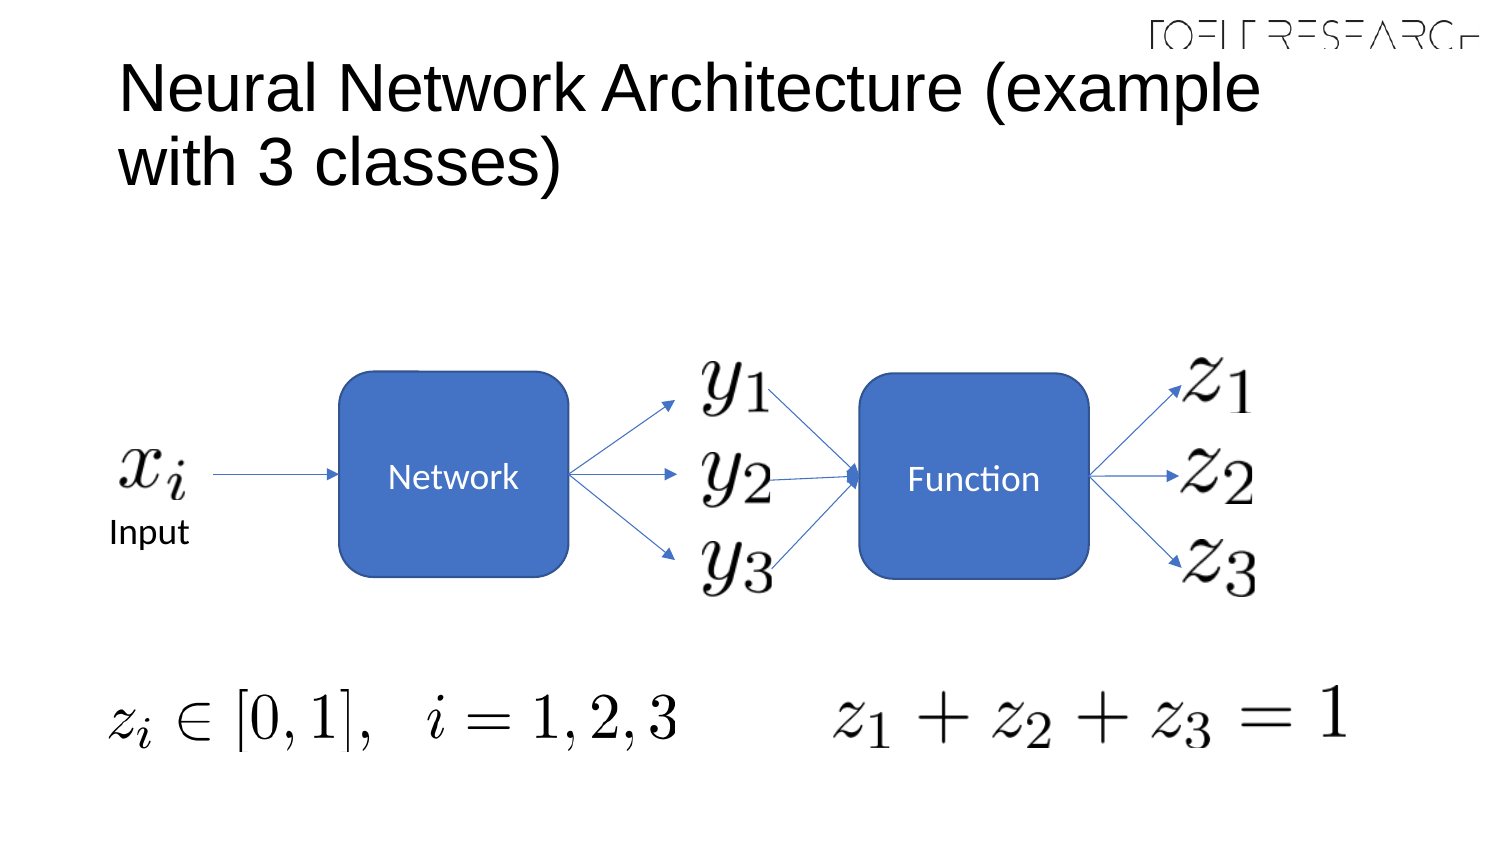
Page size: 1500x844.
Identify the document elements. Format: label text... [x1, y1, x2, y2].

picture [108, 689, 675, 752]
picture [832, 685, 1346, 748]
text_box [1088, 385, 1182, 476]
text_box Function [860, 372, 1088, 580]
picture [701, 452, 770, 508]
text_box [768, 389, 860, 476]
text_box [771, 476, 860, 569]
text_box Input [94, 499, 205, 560]
text_box Network [338, 370, 569, 579]
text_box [568, 399, 675, 474]
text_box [568, 474, 675, 561]
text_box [1088, 476, 1182, 568]
picture [1181, 357, 1252, 413]
picture [1181, 539, 1255, 597]
title Neural Network Architecture (example with 3 classes) [103, 44, 1397, 208]
picture [1182, 448, 1253, 504]
picture [701, 541, 772, 597]
picture [118, 449, 186, 500]
picture [701, 361, 769, 417]
